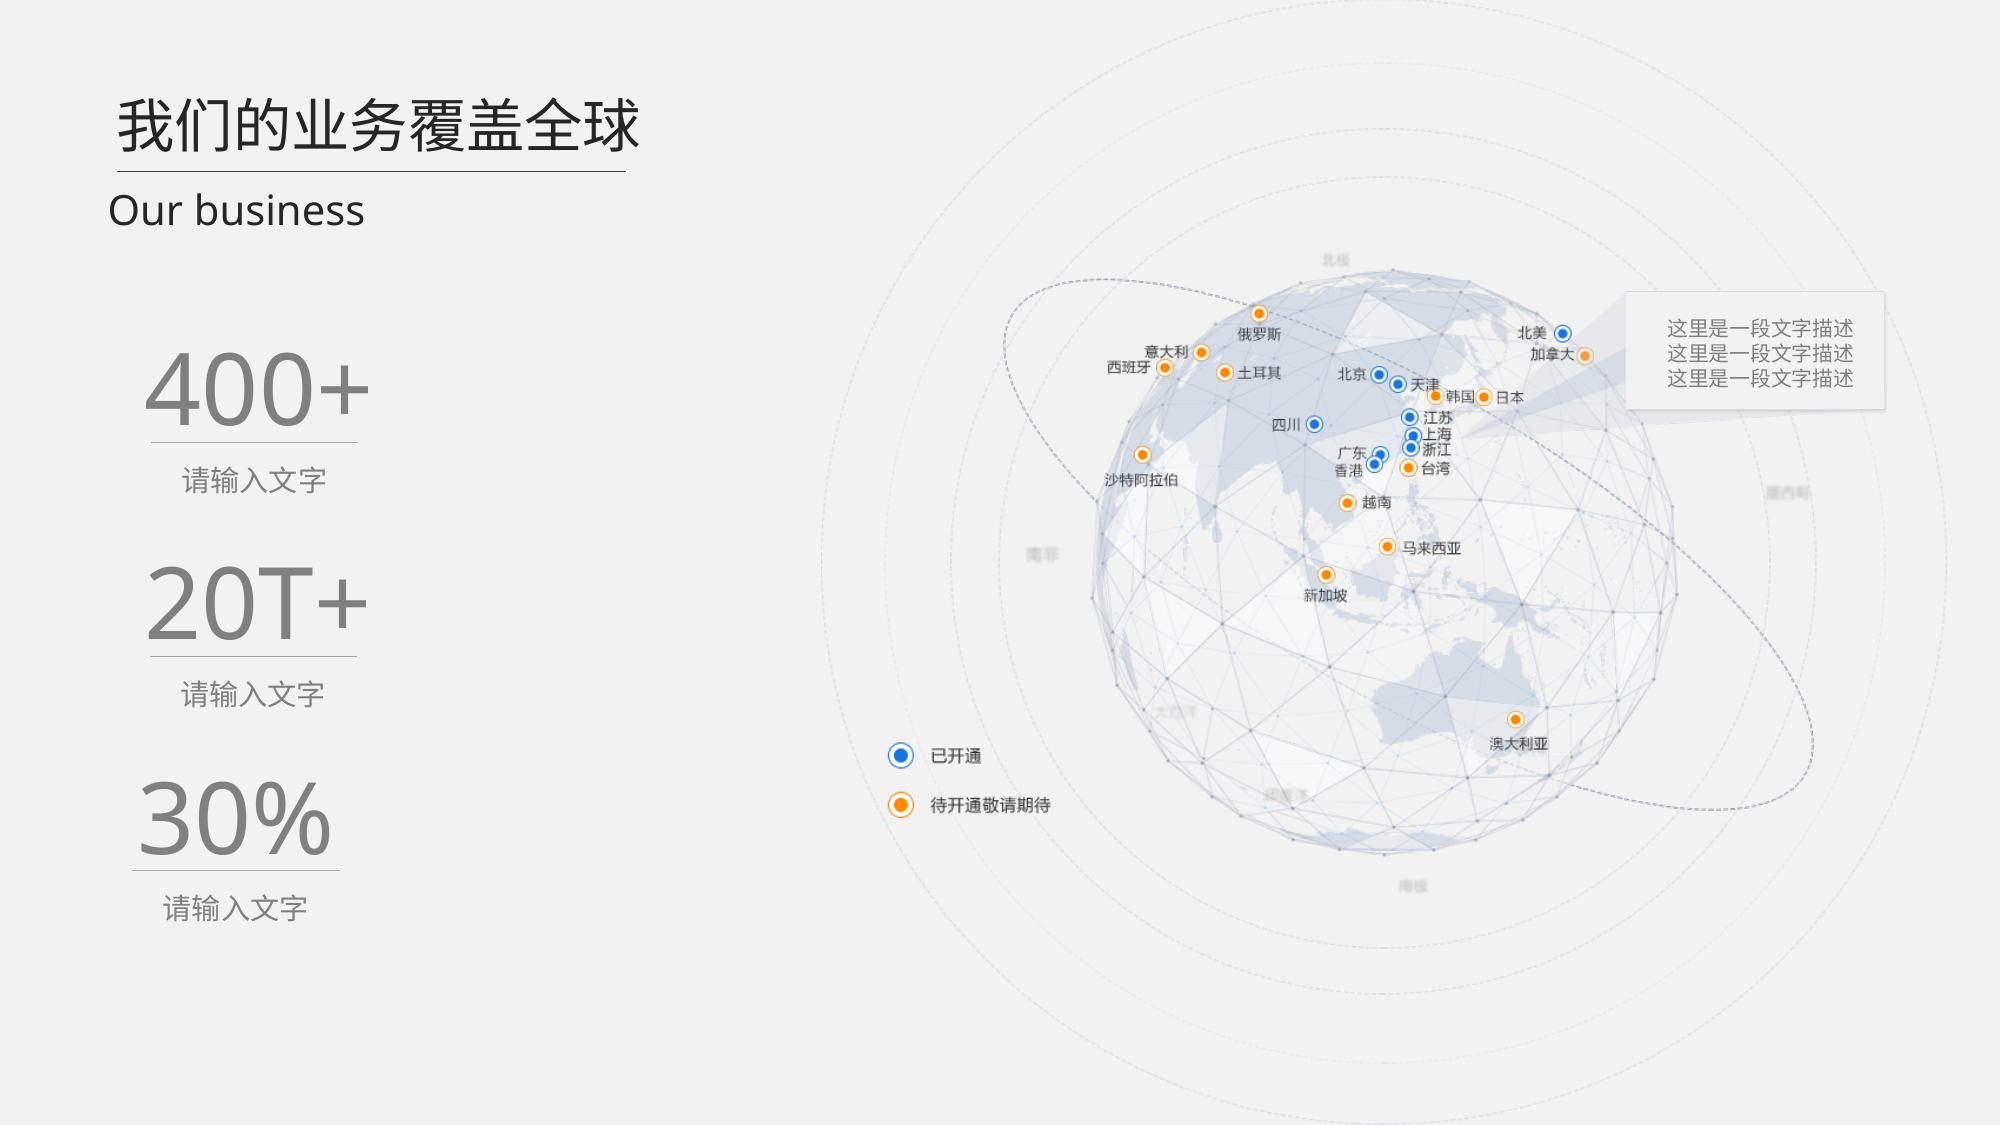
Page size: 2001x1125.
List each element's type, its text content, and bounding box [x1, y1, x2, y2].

text_box Our business [92, 176, 381, 242]
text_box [133, 318, 386, 505]
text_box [132, 746, 340, 934]
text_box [132, 532, 384, 720]
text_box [821, 0, 1947, 1125]
text_box 我们的业务覆盖全球 [102, 82, 657, 167]
